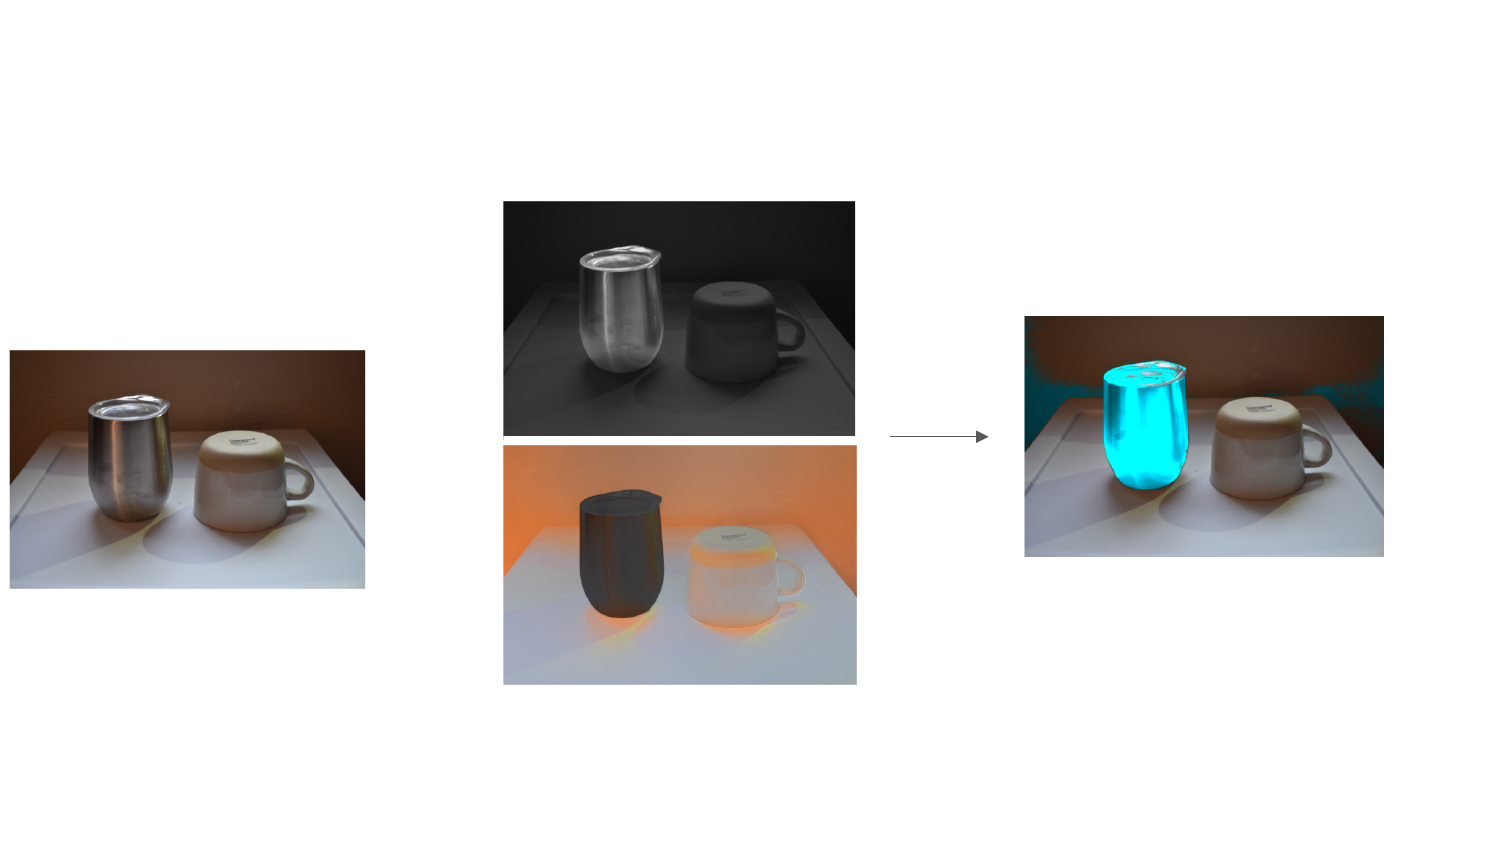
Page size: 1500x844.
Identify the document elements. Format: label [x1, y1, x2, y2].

picture [0, 340, 366, 598]
picture [1016, 309, 1390, 564]
picture [503, 191, 862, 694]
